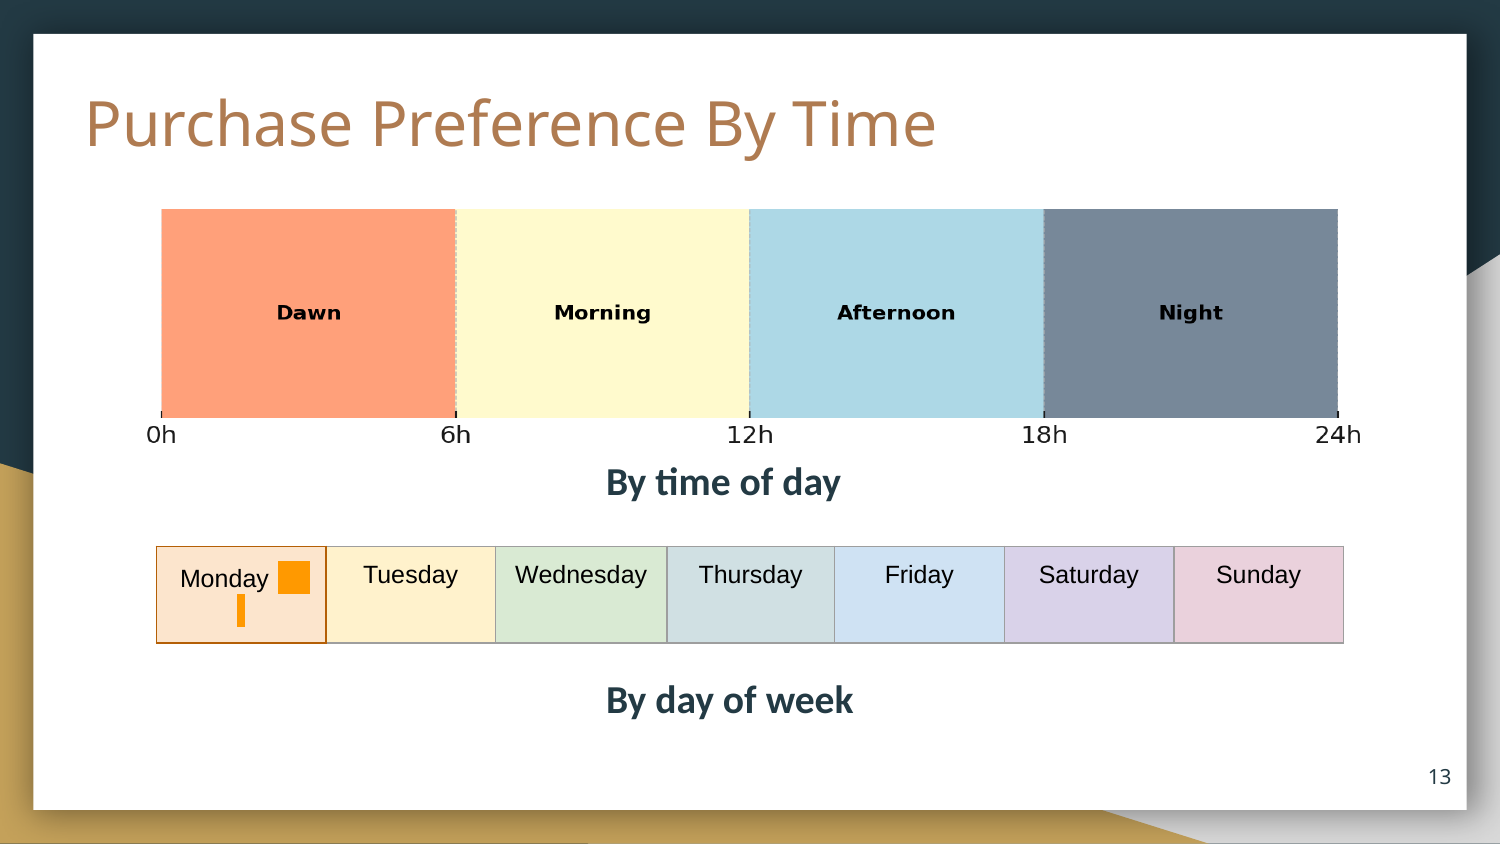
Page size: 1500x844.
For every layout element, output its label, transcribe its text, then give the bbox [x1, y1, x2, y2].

table_header Friday [835, 547, 1004, 642]
table_header Tuesday [327, 547, 495, 642]
text_box By time of day [591, 468, 1282, 505]
table_header Thursday [668, 547, 834, 642]
picture [130, 196, 1378, 460]
table_header Monday [157, 547, 325, 642]
slide_number ‹#› [1376, 745, 1467, 810]
table_header Sunday [1175, 547, 1343, 642]
table_header Saturday [1005, 547, 1173, 642]
text_box By day of week [591, 659, 1222, 724]
table_header Wednesday [496, 547, 666, 642]
title Purchase Preference By Time [69, 69, 1431, 226]
